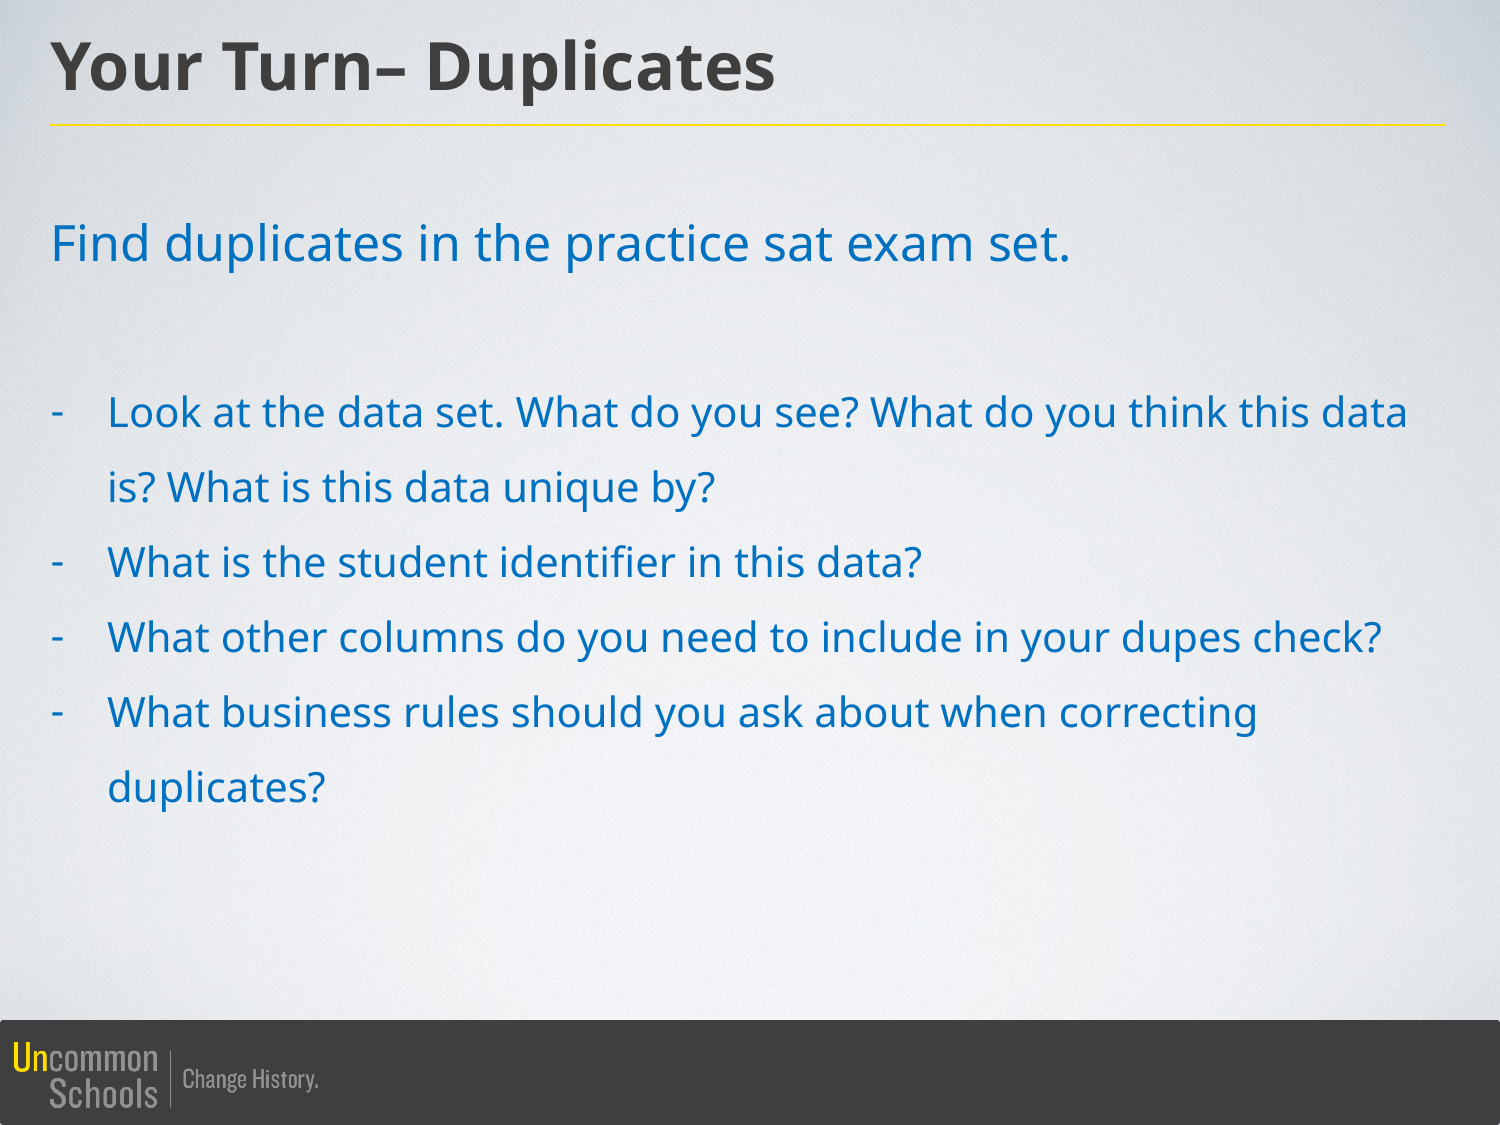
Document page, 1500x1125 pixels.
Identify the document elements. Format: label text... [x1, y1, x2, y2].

picture [6, 1037, 325, 1113]
title Your Turn– Duplicates [35, 23, 1431, 104]
list Find duplicates in the practice sat exam set. Look at the data set. What do you see? What do you think this data is? What is this data unique by? What is the student identifier in this data? What other columns do you need to include in your dupes check? What business rules should you ask about when correcting duplicates? [35, 173, 1431, 741]
picture [0, 0, 1500, 1020]
